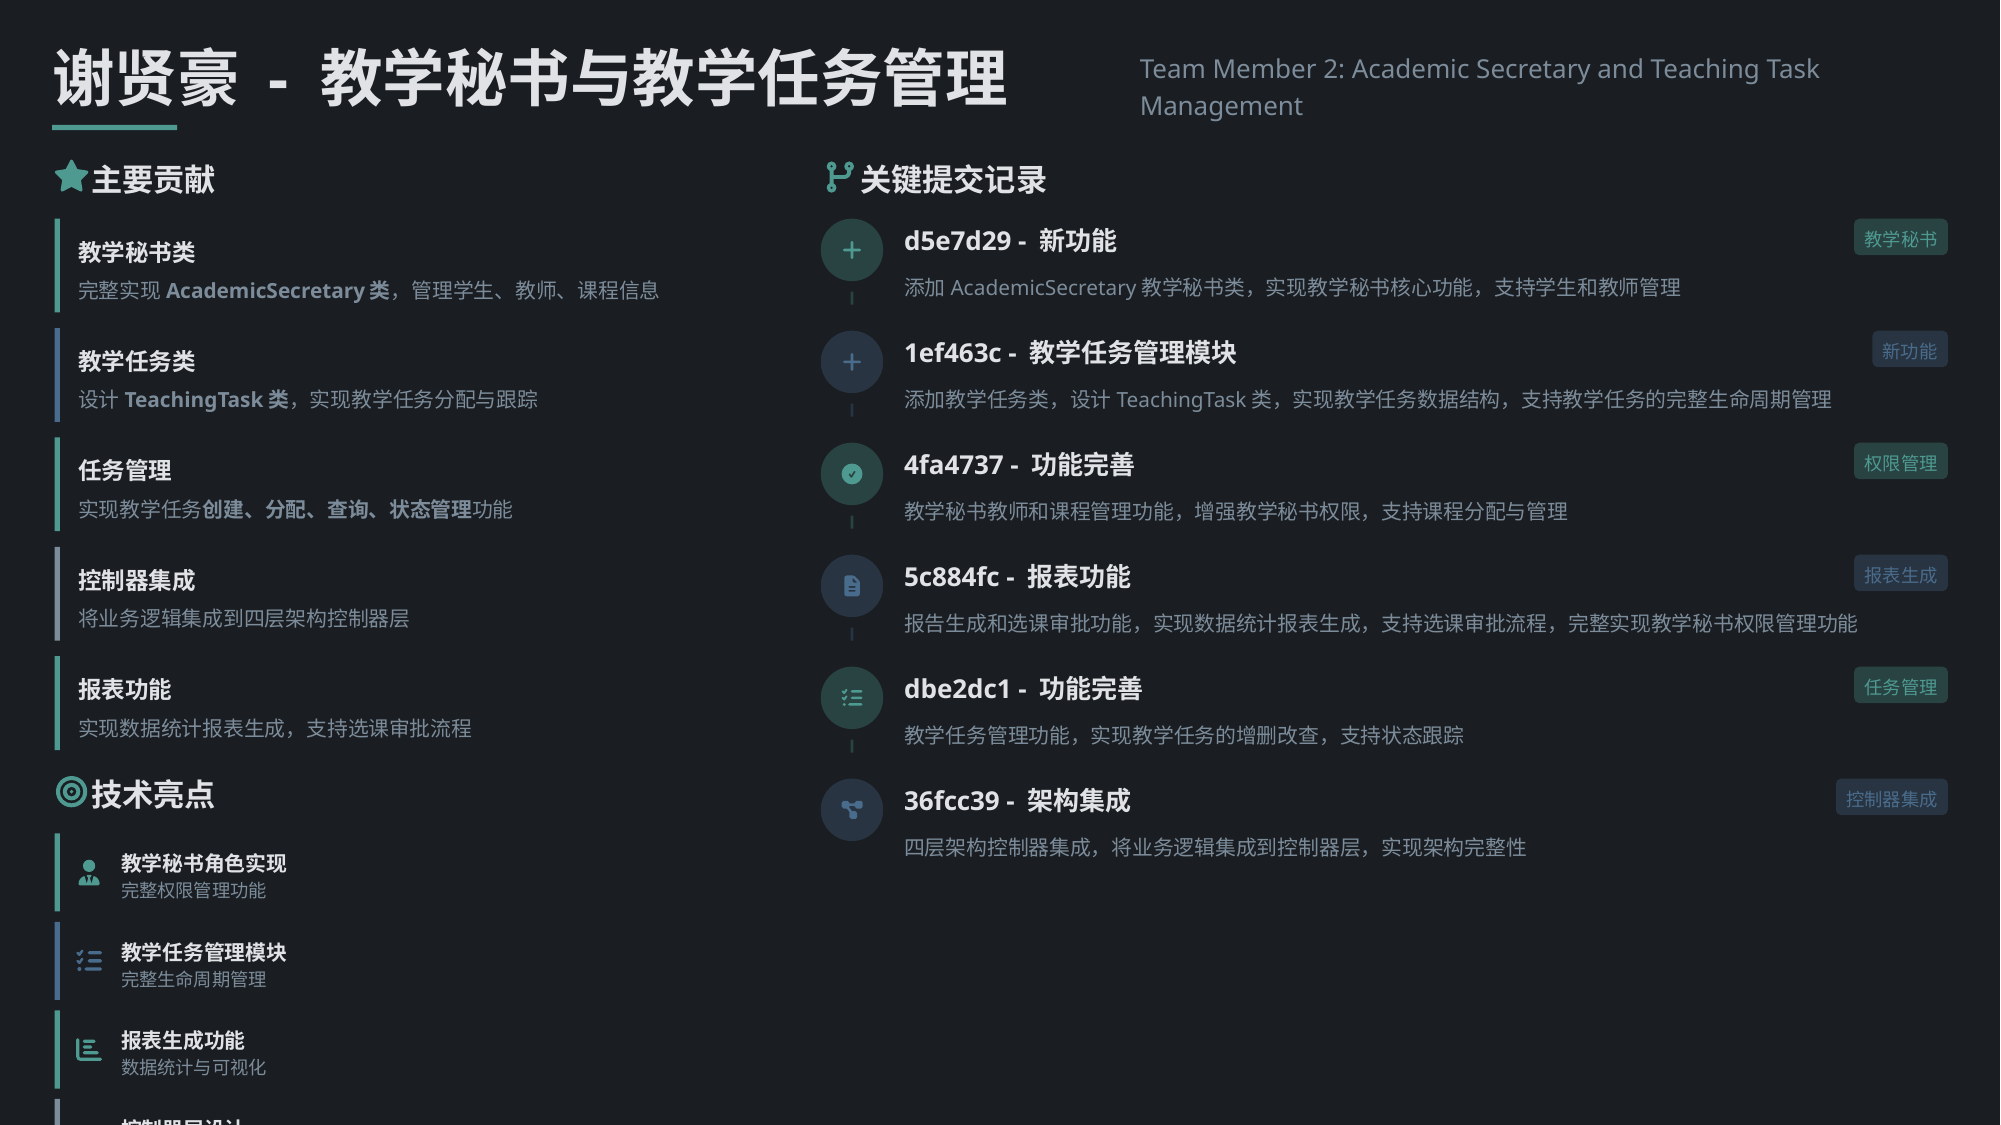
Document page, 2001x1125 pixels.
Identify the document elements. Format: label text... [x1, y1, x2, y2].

text_box 四层架构控制器集成，将业务逻辑集成到控制器层，实现架构完整性 [904, 825, 1959, 860]
text_box [841, 463, 863, 485]
text_box 1ef463c - 教学任务管理模块 [904, 330, 1256, 368]
text_box 教学秘书角色实现 [121, 843, 303, 875]
text_box [826, 161, 854, 193]
text_box 任务管理 [78, 447, 806, 485]
text_box [820, 778, 884, 842]
text_box 教学任务管理功能，实现教学任务的增删改查，支持状态跟踪 [904, 713, 1959, 748]
text_box [76, 949, 84, 956]
text_box 实现数据统计报表生成，支持选课审批流程 [78, 708, 805, 740]
text_box [54, 1010, 60, 1089]
text_box [87, 951, 103, 955]
text_box 报表生成功能 [121, 1020, 278, 1053]
text_box 完整生命周期管理 [121, 963, 301, 990]
text_box [850, 403, 854, 417]
text_box [76, 1038, 103, 1061]
text_box [842, 240, 862, 260]
text_box [820, 554, 884, 618]
text_box [850, 696, 863, 700]
text_box [850, 515, 854, 529]
text_box [850, 739, 854, 753]
text_box 控制器集成 [78, 557, 806, 594]
text_box [55, 776, 88, 808]
text_box 教学秘书 [1854, 218, 1957, 256]
text_box [54, 437, 60, 532]
text_box [54, 1098, 60, 1125]
text_box Team Member 2: Academic Secretary and Teaching Task Management [1139, 65, 1962, 102]
text_box 新功能 [1872, 330, 1957, 368]
text_box 主要贡献 [91, 156, 810, 198]
text_box 4fa4737 - 功能完善 [904, 442, 1152, 480]
text_box 实现教学任务创建、分配、查询、状态管理功能 [78, 489, 805, 521]
text_box [841, 800, 863, 819]
text_box 教学任务管理模块 [121, 932, 303, 964]
text_box [850, 627, 854, 641]
text_box [84, 967, 103, 971]
text_box [820, 330, 884, 394]
text_box 教学秘书教师和课程管理功能，增强教学秘书权限，支持课程分配与管理 [904, 489, 1959, 524]
text_box [841, 688, 848, 701]
text_box 添加AcademicSecretary教学秘书类，实现教学秘书核心功能，支持学生和教师管理 [904, 265, 1959, 300]
text_box 关键提交记录 [859, 156, 1964, 198]
text_box 添加教学任务类，设计TeachingTask类，实现教学任务数据结构，支持教学任务的完整生命周期管理 [904, 377, 1959, 412]
text_box dbe2dc1 - 功能完善 [904, 666, 1156, 704]
text_box [54, 159, 89, 192]
text_box [54, 328, 60, 422]
text_box 技术亮点 [91, 770, 810, 813]
text_box 教学任务类 [78, 338, 806, 375]
text_box [54, 921, 60, 1000]
text_box 设计TeachingTask类，实现教学任务分配与跟踪 [78, 380, 805, 412]
text_box 任务管理 [1854, 666, 1957, 704]
text_box [54, 546, 60, 641]
text_box [76, 957, 84, 965]
text_box [850, 291, 854, 305]
text_box [844, 575, 860, 597]
text_box 5c884fc - 报表功能 [904, 554, 1156, 592]
text_box [820, 442, 884, 506]
text_box [82, 859, 96, 872]
text_box 完整实现AcademicSecretary类，管理学生、教师、课程信息 [78, 270, 805, 303]
text_box 控制器集成 [1835, 778, 1958, 816]
text_box [54, 656, 60, 751]
text_box 数据统计与可视化 [121, 1052, 276, 1079]
text_box 完整权限管理功能 [121, 875, 301, 902]
text_box 权限管理 [1854, 442, 1957, 480]
text_box 36fcc39 - 架构集成 [904, 778, 1155, 816]
text_box 控制器层设计 [121, 1109, 296, 1125]
text_box [54, 833, 60, 912]
text_box [820, 666, 884, 730]
text_box 报表生成 [1854, 554, 1957, 592]
text_box [87, 959, 103, 963]
text_box 报告生成和选课审批功能，实现数据统计报表生成，支持选课审批流程，完整实现教学秘书权限管理功能 [904, 601, 1959, 636]
text_box [52, 124, 178, 131]
text_box d5e7d29 - 新功能 [904, 218, 1134, 256]
text_box [820, 218, 884, 282]
text_box 教学秘书类 [78, 229, 806, 266]
text_box [842, 352, 862, 372]
text_box [54, 218, 60, 313]
text_box 谢贤豪 - 教学秘书与教学任务管理 [52, 52, 1041, 115]
text_box [78, 874, 100, 886]
text_box 将业务逻辑集成到四层架构控制器层 [78, 598, 805, 631]
text_box 报表功能 [78, 666, 806, 704]
